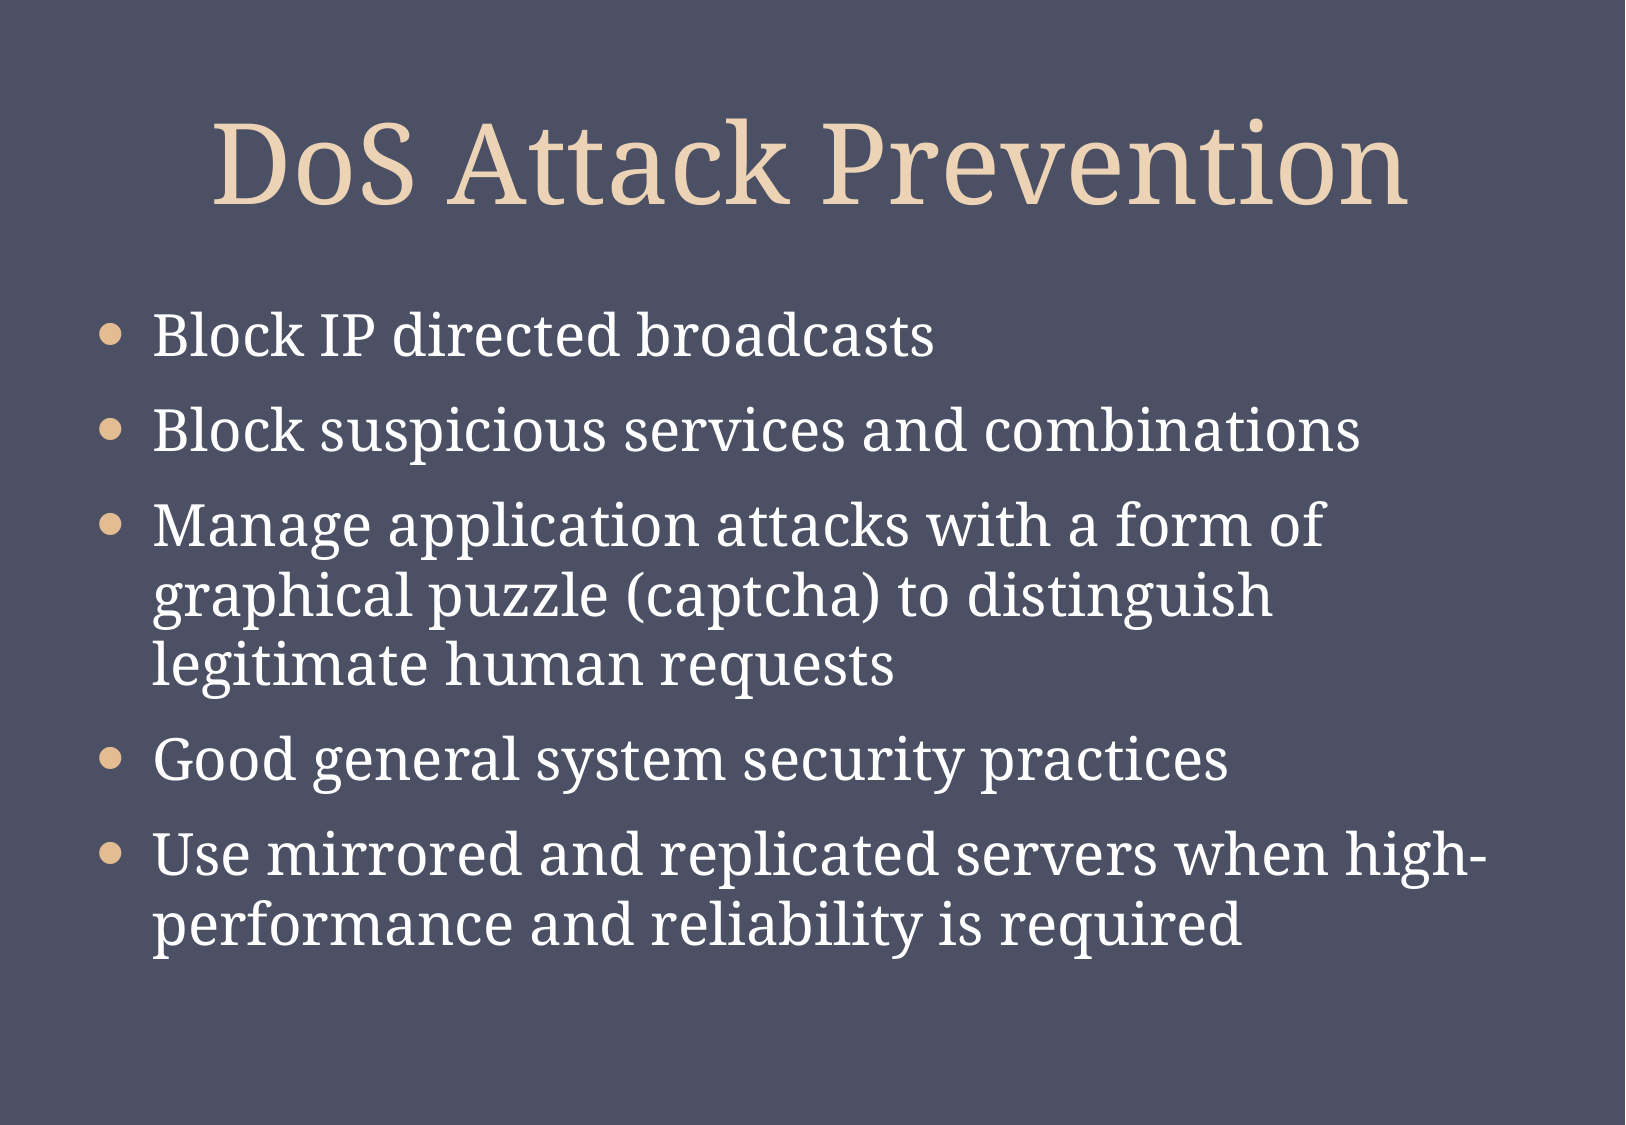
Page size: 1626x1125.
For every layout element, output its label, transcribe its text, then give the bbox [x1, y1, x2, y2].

list Block IP directed broadcasts Block suspicious services and combinations Manage application attacks with a form of graphical puzzle (captcha) to distinguish legitimate human requests Good general system security practices Use mirrored and replicated servers when high-performance and reliability is required [81, 290, 1544, 1125]
title DoS Attack Prevention [80, 0, 1543, 235]
